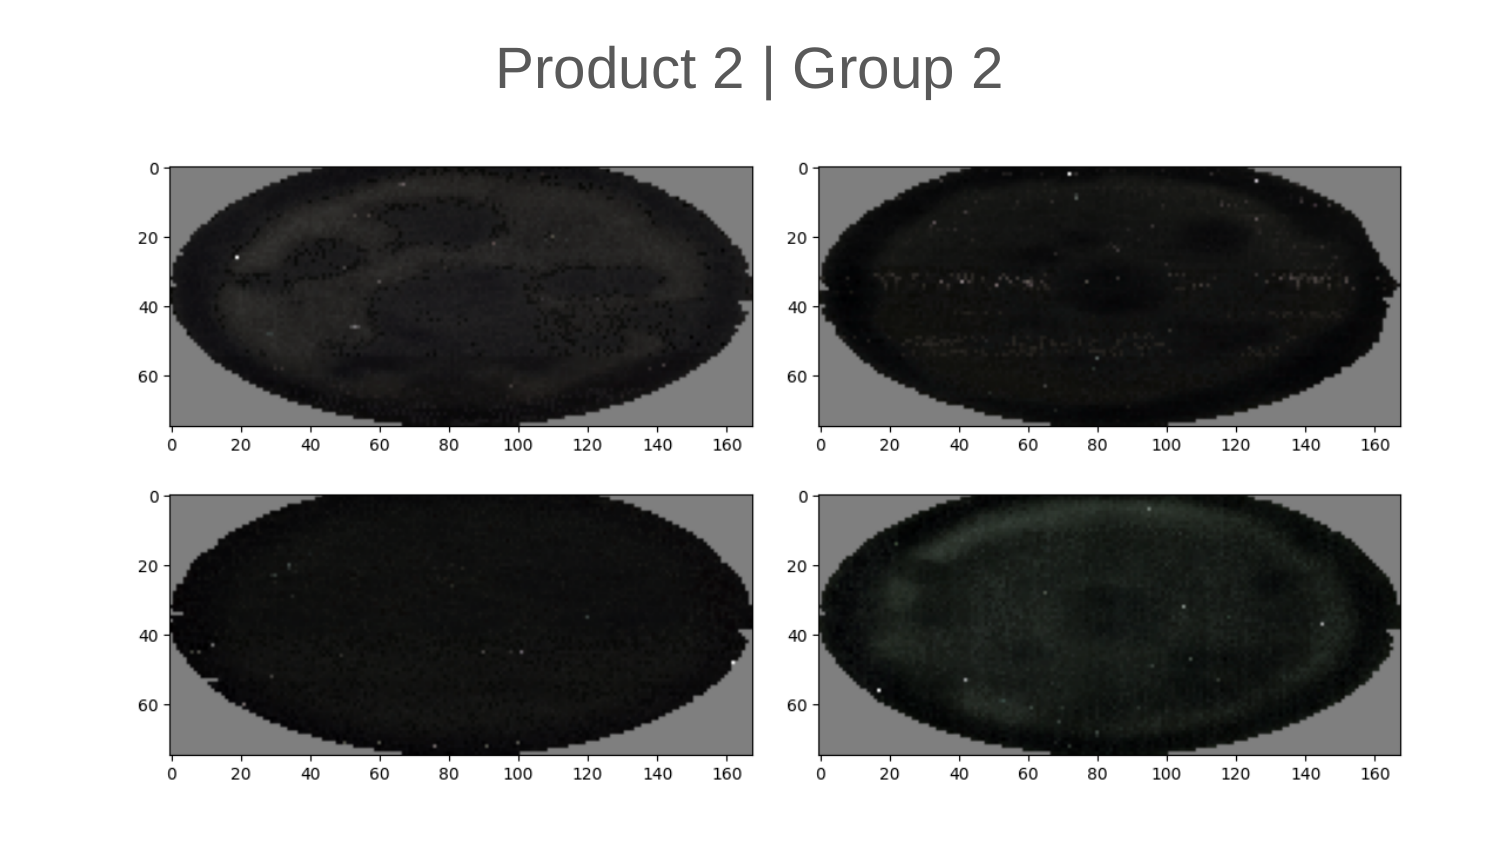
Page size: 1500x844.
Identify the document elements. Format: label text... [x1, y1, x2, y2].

subtitle Product 2 | Group 2 [51, 20, 1449, 151]
picture [126, 478, 764, 795]
picture [126, 150, 764, 467]
picture [775, 478, 1413, 795]
picture [775, 150, 1413, 467]
